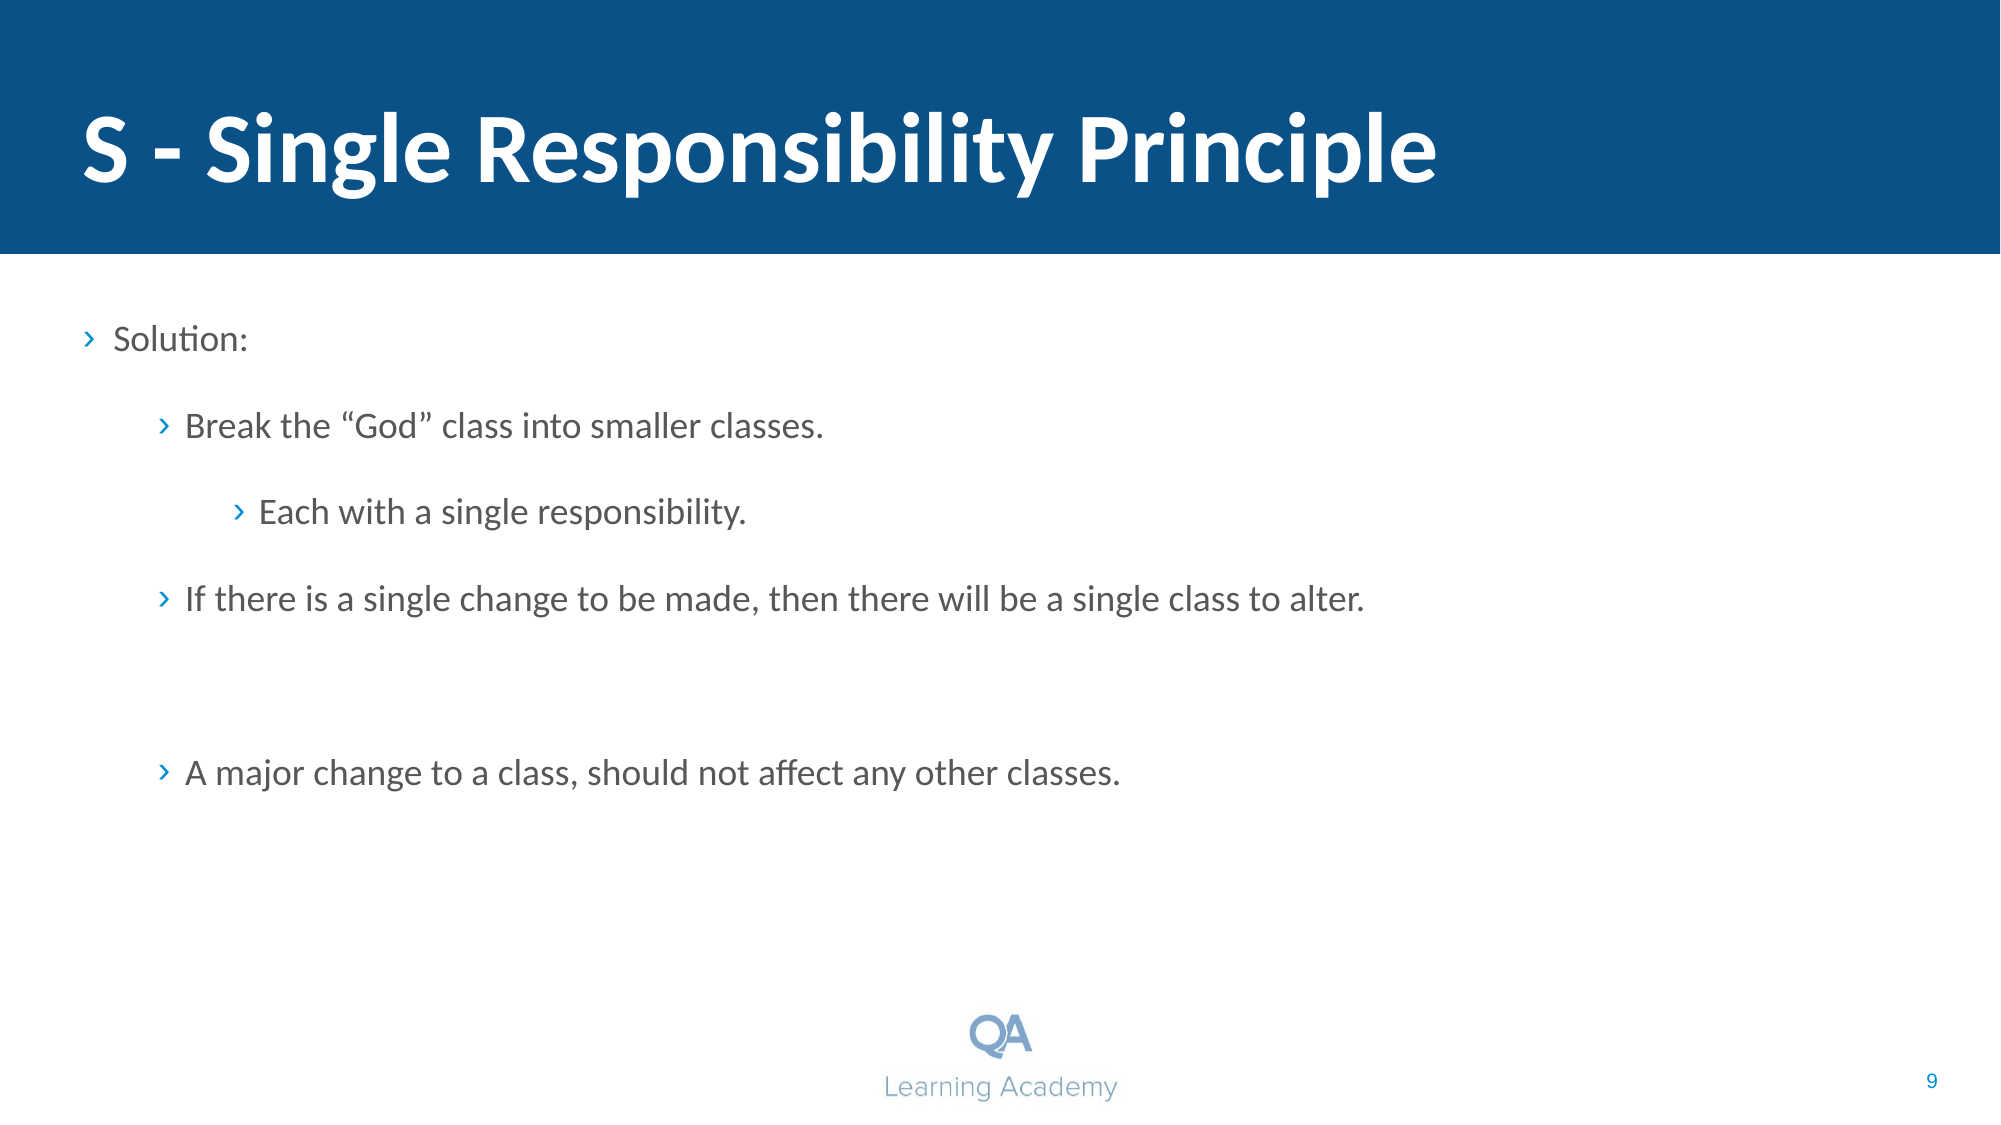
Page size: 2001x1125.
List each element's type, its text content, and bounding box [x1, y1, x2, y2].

title S - Single Responsibility Principle [67, 20, 1565, 210]
list Solution: Break the “God” class into smaller classes. Each with a single responsibility. If there is a single change to be made, then there will be a single class to alter. A major change to a class, should not affect any other classes. [67, 306, 1939, 1000]
